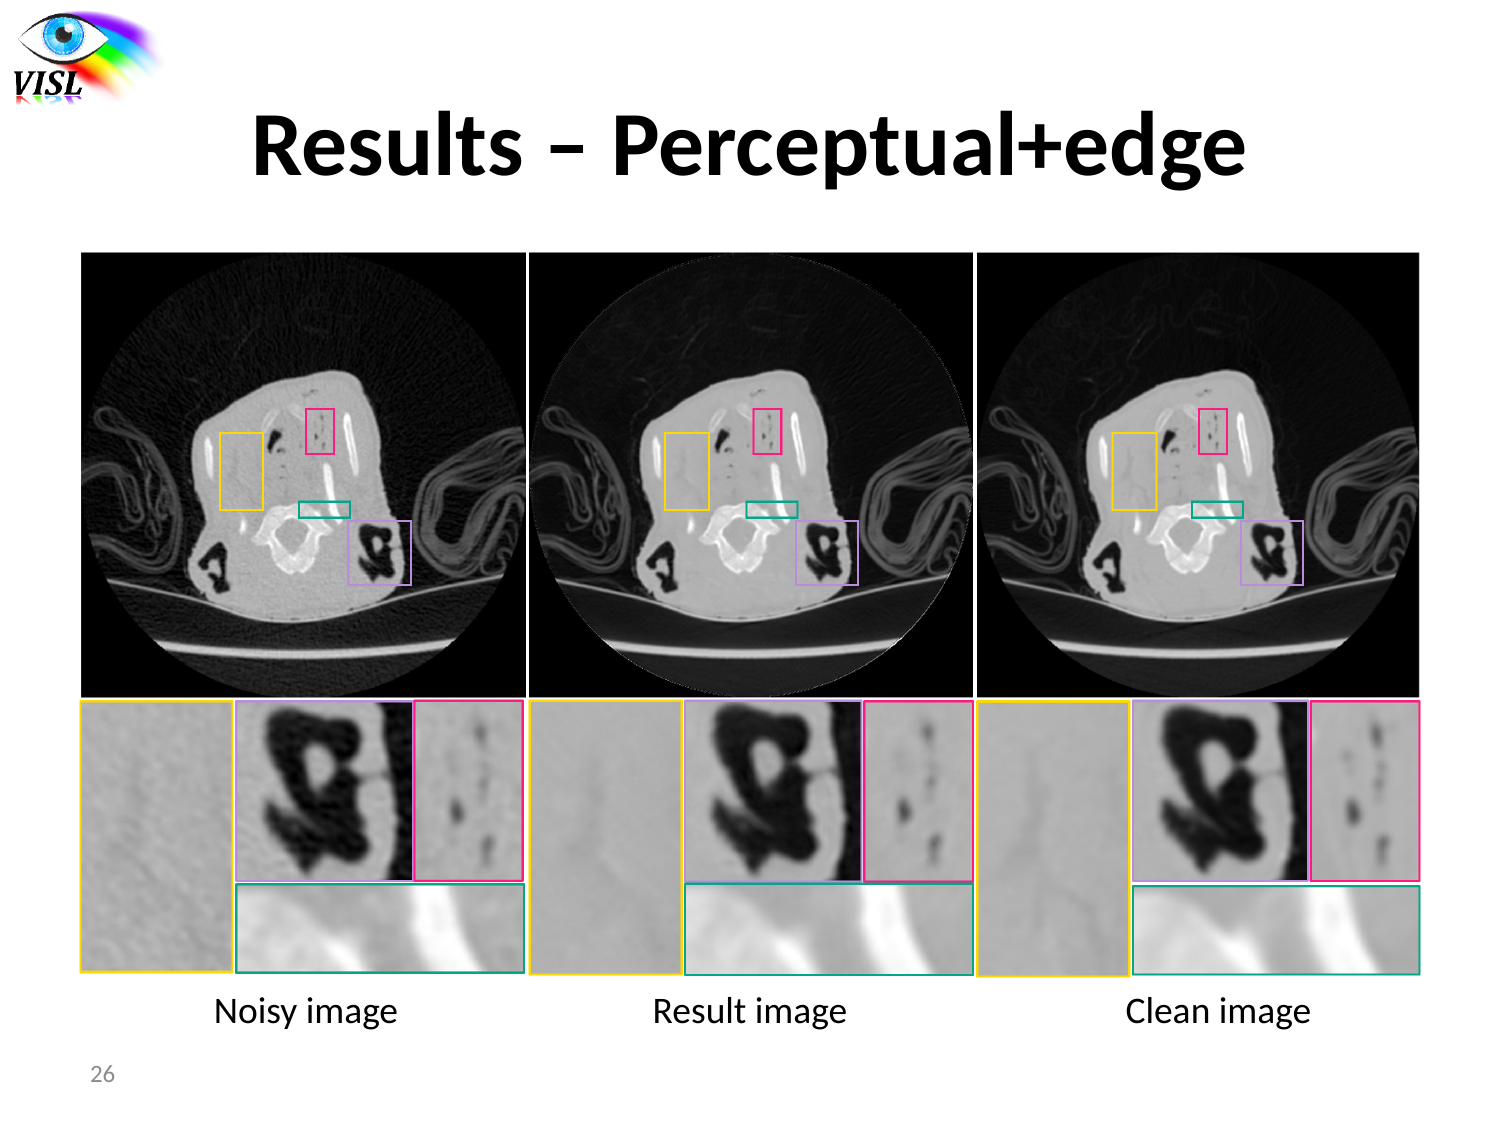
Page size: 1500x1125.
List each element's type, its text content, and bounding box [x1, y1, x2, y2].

title Results – Perceptual+edge [75, 45, 1425, 233]
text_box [112, 978, 1413, 1040]
picture [12, 7, 174, 108]
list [74, 246, 1426, 980]
slide_number 26 [75, 1042, 425, 1103]
